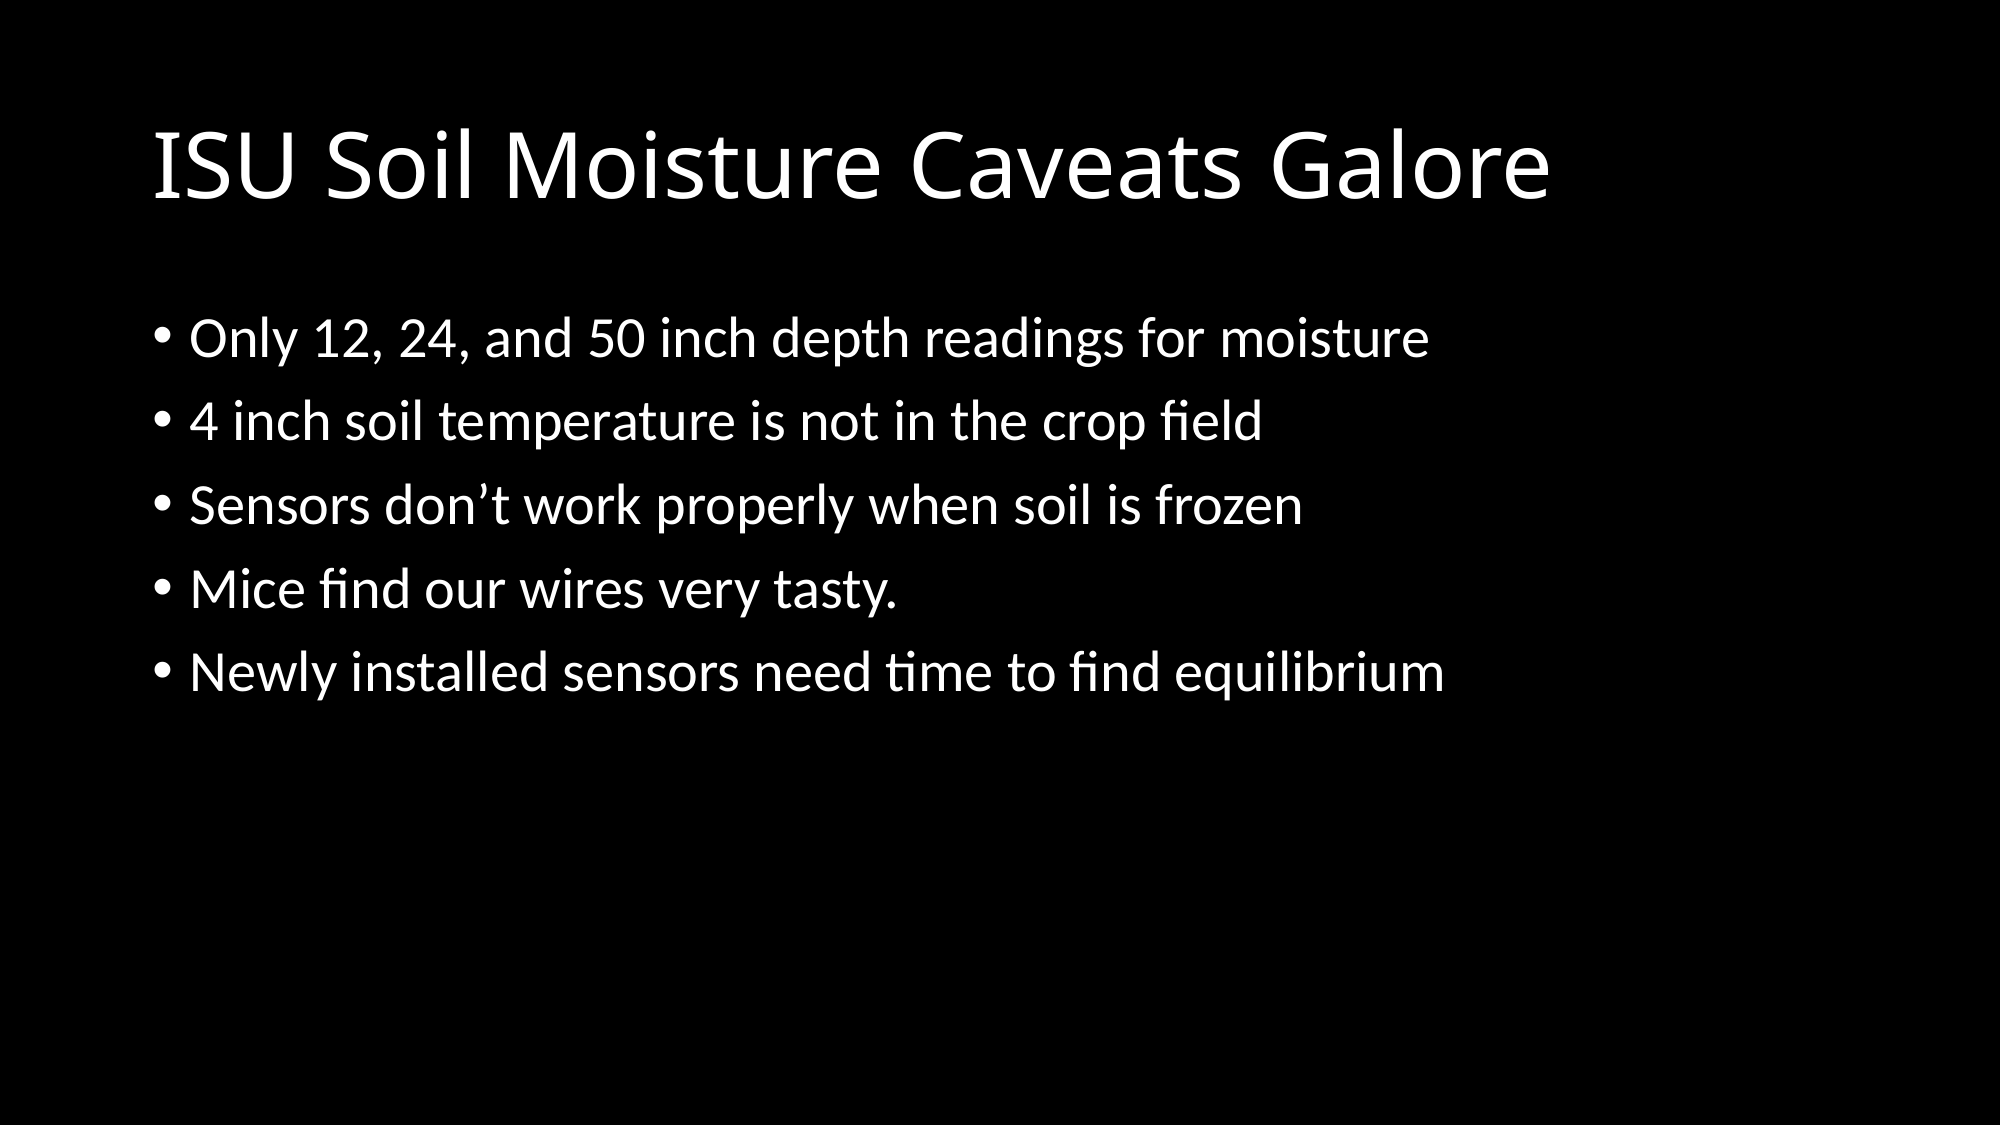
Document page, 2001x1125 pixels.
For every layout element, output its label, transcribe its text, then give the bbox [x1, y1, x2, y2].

list Only 12, 24, and 50 inch depth readings for moisture 4 inch soil temperature is not in the crop field Sensors don’t work properly when soil is frozen Mice find our wires very tasty. Newly installed sensors need time to find equilibrium [137, 299, 1863, 1014]
title ISU Soil Moisture Caveats Galore [137, 59, 1863, 278]
